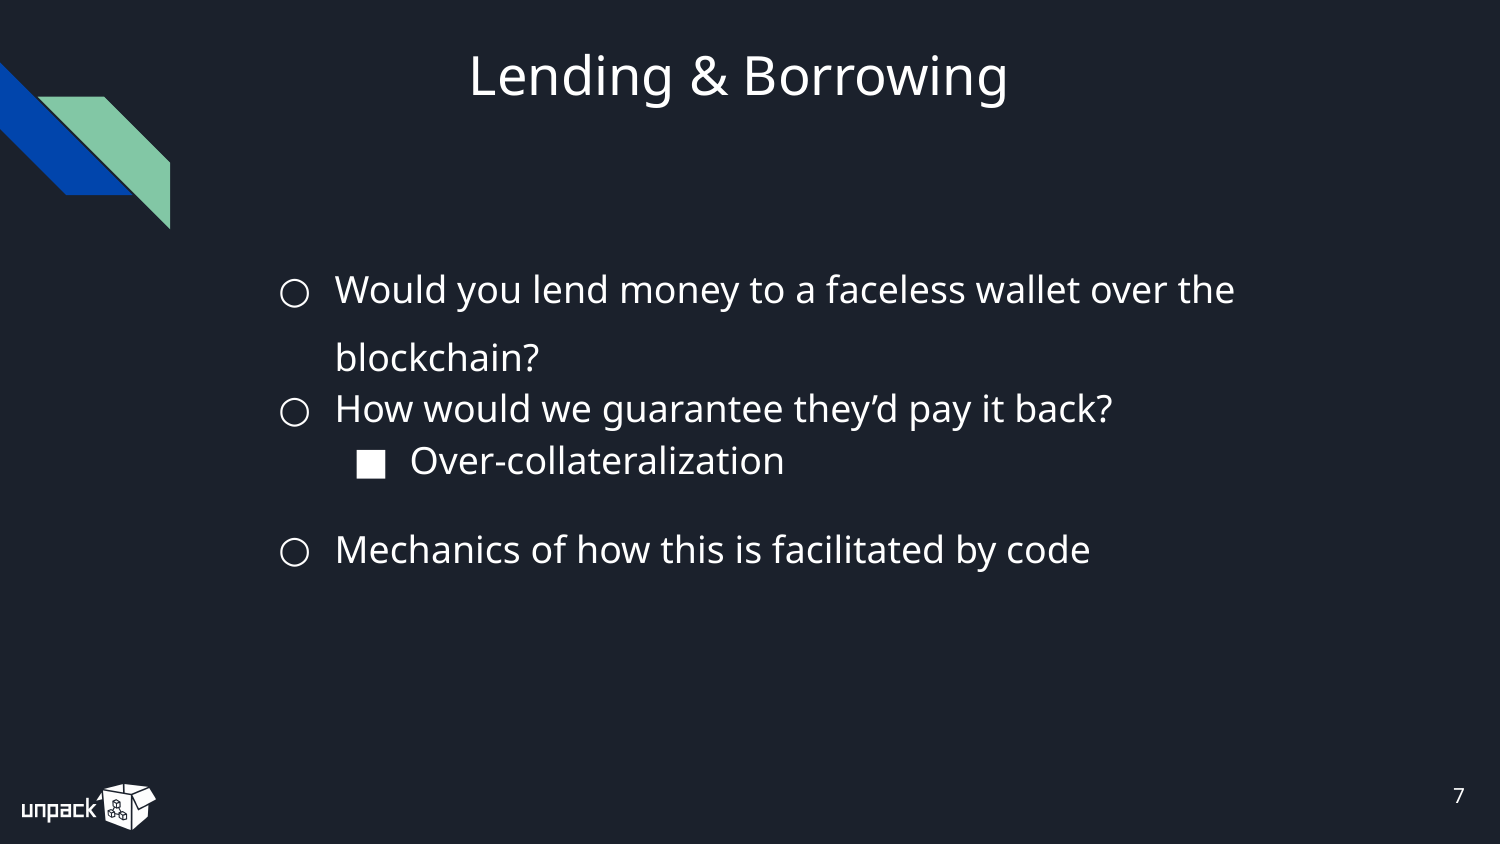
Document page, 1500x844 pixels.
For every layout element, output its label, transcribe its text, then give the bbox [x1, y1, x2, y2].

title Lending & Borrowing [48, 26, 1431, 117]
picture [17, 784, 156, 830]
slide_number ‹#› [1389, 764, 1480, 830]
title Would you lend money to a faceless wallet over the blockchain? How would we guarantee they’d pay it back? Over-collateralization Mechanics of how this is facilitated by code [169, 124, 1367, 758]
